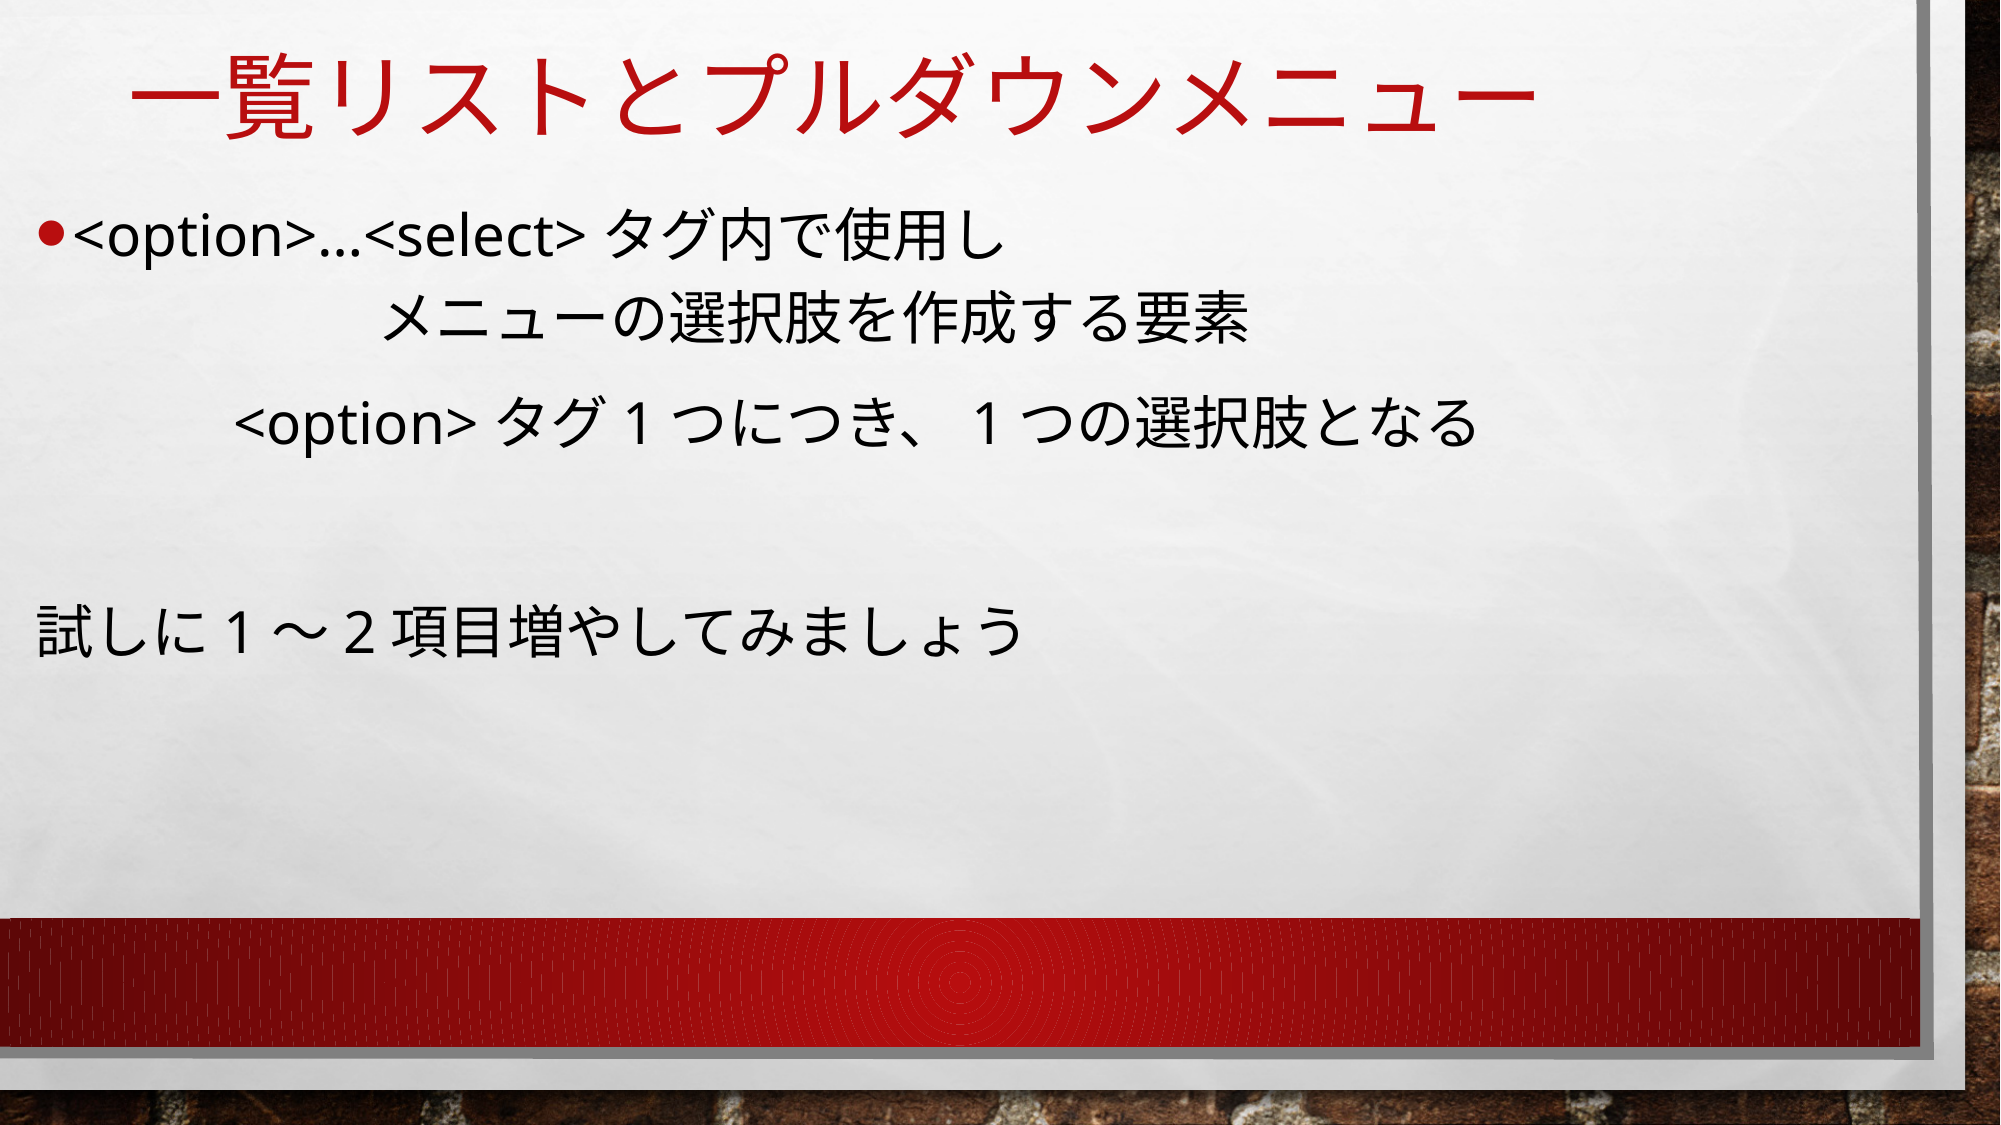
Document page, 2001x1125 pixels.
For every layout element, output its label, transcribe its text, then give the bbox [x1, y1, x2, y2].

title 一覧リストとプルダウンメニュー [113, 6, 1819, 176]
list <option>…<select>タグ内で使用し メニューの選択肢を作成する要素 <option>タグ1つにつき、1つの選択肢となる 試しに1～2項目増やしてみましょう [20, 176, 1913, 1074]
picture [0, 0, 2000, 1125]
